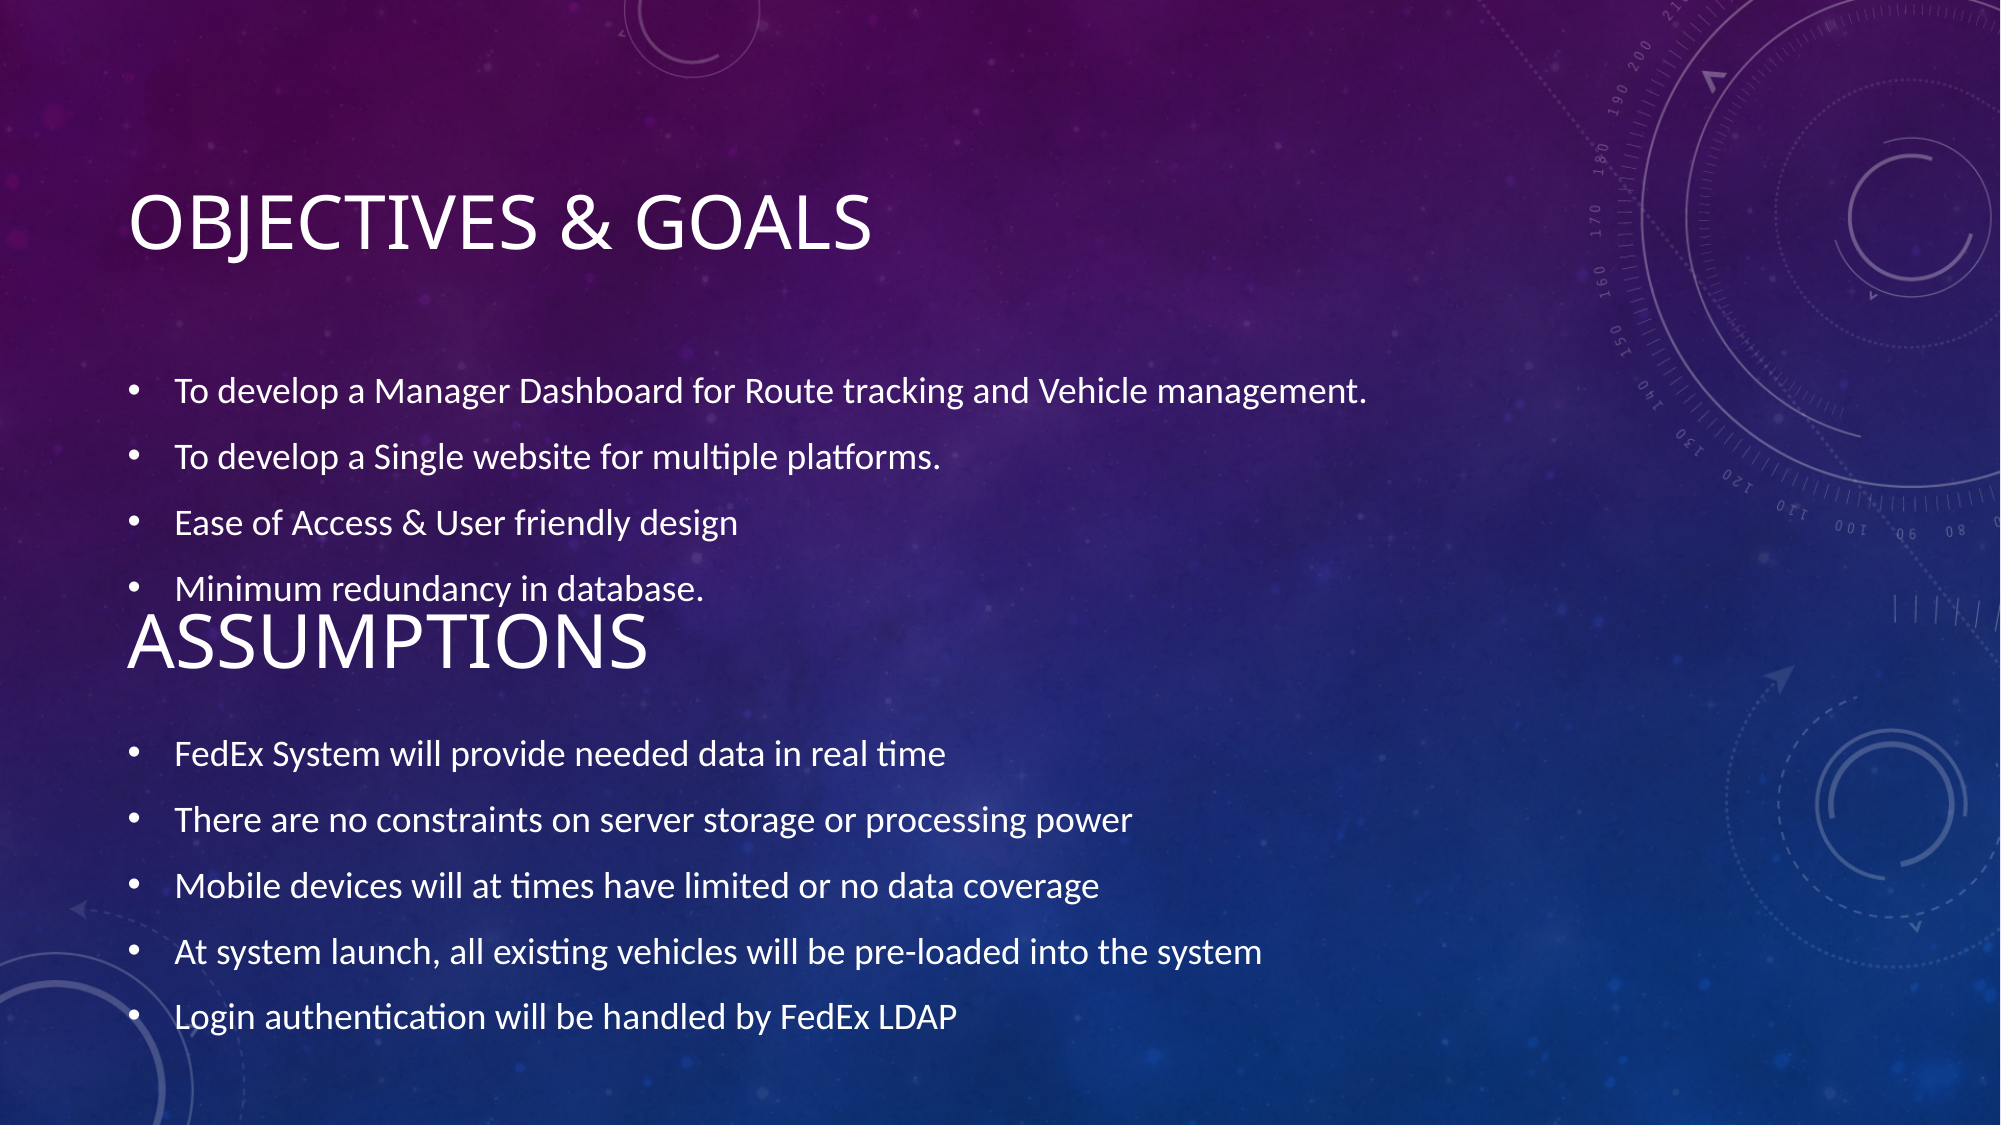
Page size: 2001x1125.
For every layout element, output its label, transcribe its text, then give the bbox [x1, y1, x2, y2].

text_box assumptions [112, 518, 1775, 721]
list To develop a Manager Dashboard for Route tracking and Vehicle management. To develop a Single website for multiple platforms. Ease of Access & User friendly design Minimum redundancy in database. [112, 358, 1958, 791]
title Objectives & goals [112, 99, 1775, 339]
text_box FedEx System will provide needed data in real time There are no constraints on server storage or processing power Mobile devices will at times have limited or no data coverage At system launch, all existing vehicles will be pre-loaded into the system Login authentication will be handled by FedEx LDAP [112, 721, 1900, 1125]
picture [0, 0, 2001, 1125]
